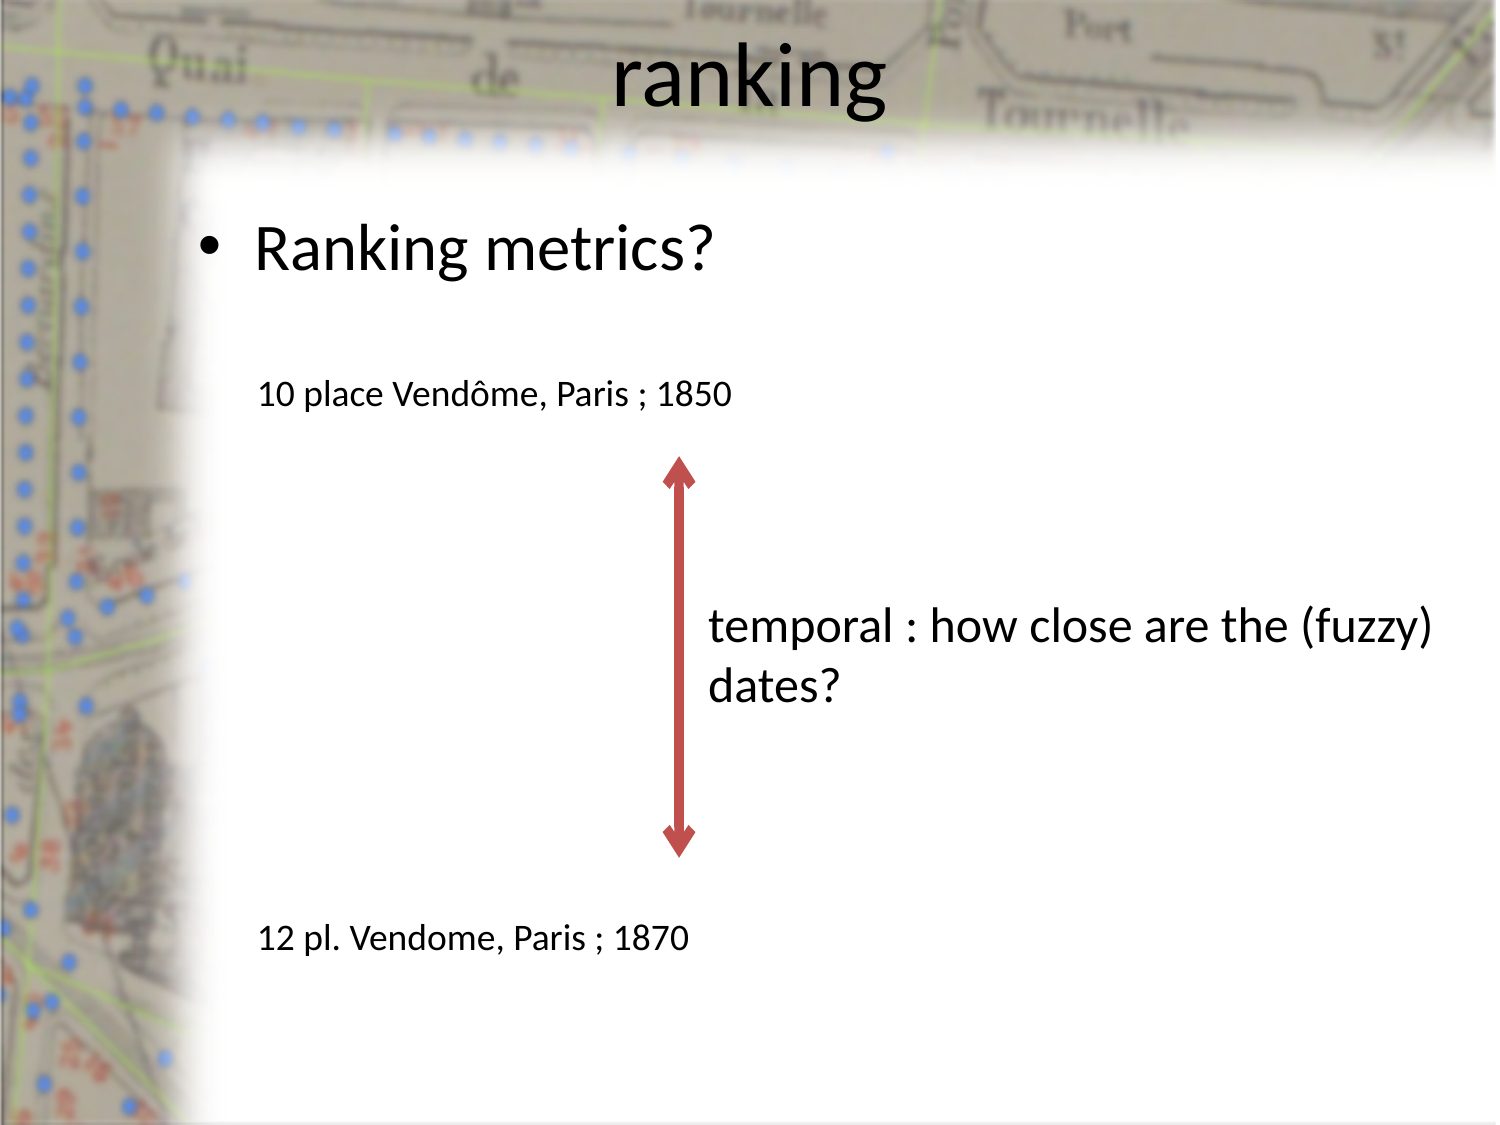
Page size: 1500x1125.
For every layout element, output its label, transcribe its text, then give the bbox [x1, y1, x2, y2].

text_box 12 pl. Vendome, Paris ; 1870 [242, 905, 1435, 965]
list Ranking metrics? [183, 196, 1425, 1125]
text_box temporal : how close are the (fuzzy) dates? [693, 584, 1459, 720]
picture [0, 0, 1496, 1125]
title ranking [75, 0, 1425, 143]
text_box 10 place Vendôme, Paris ; 1850 [242, 361, 1435, 422]
